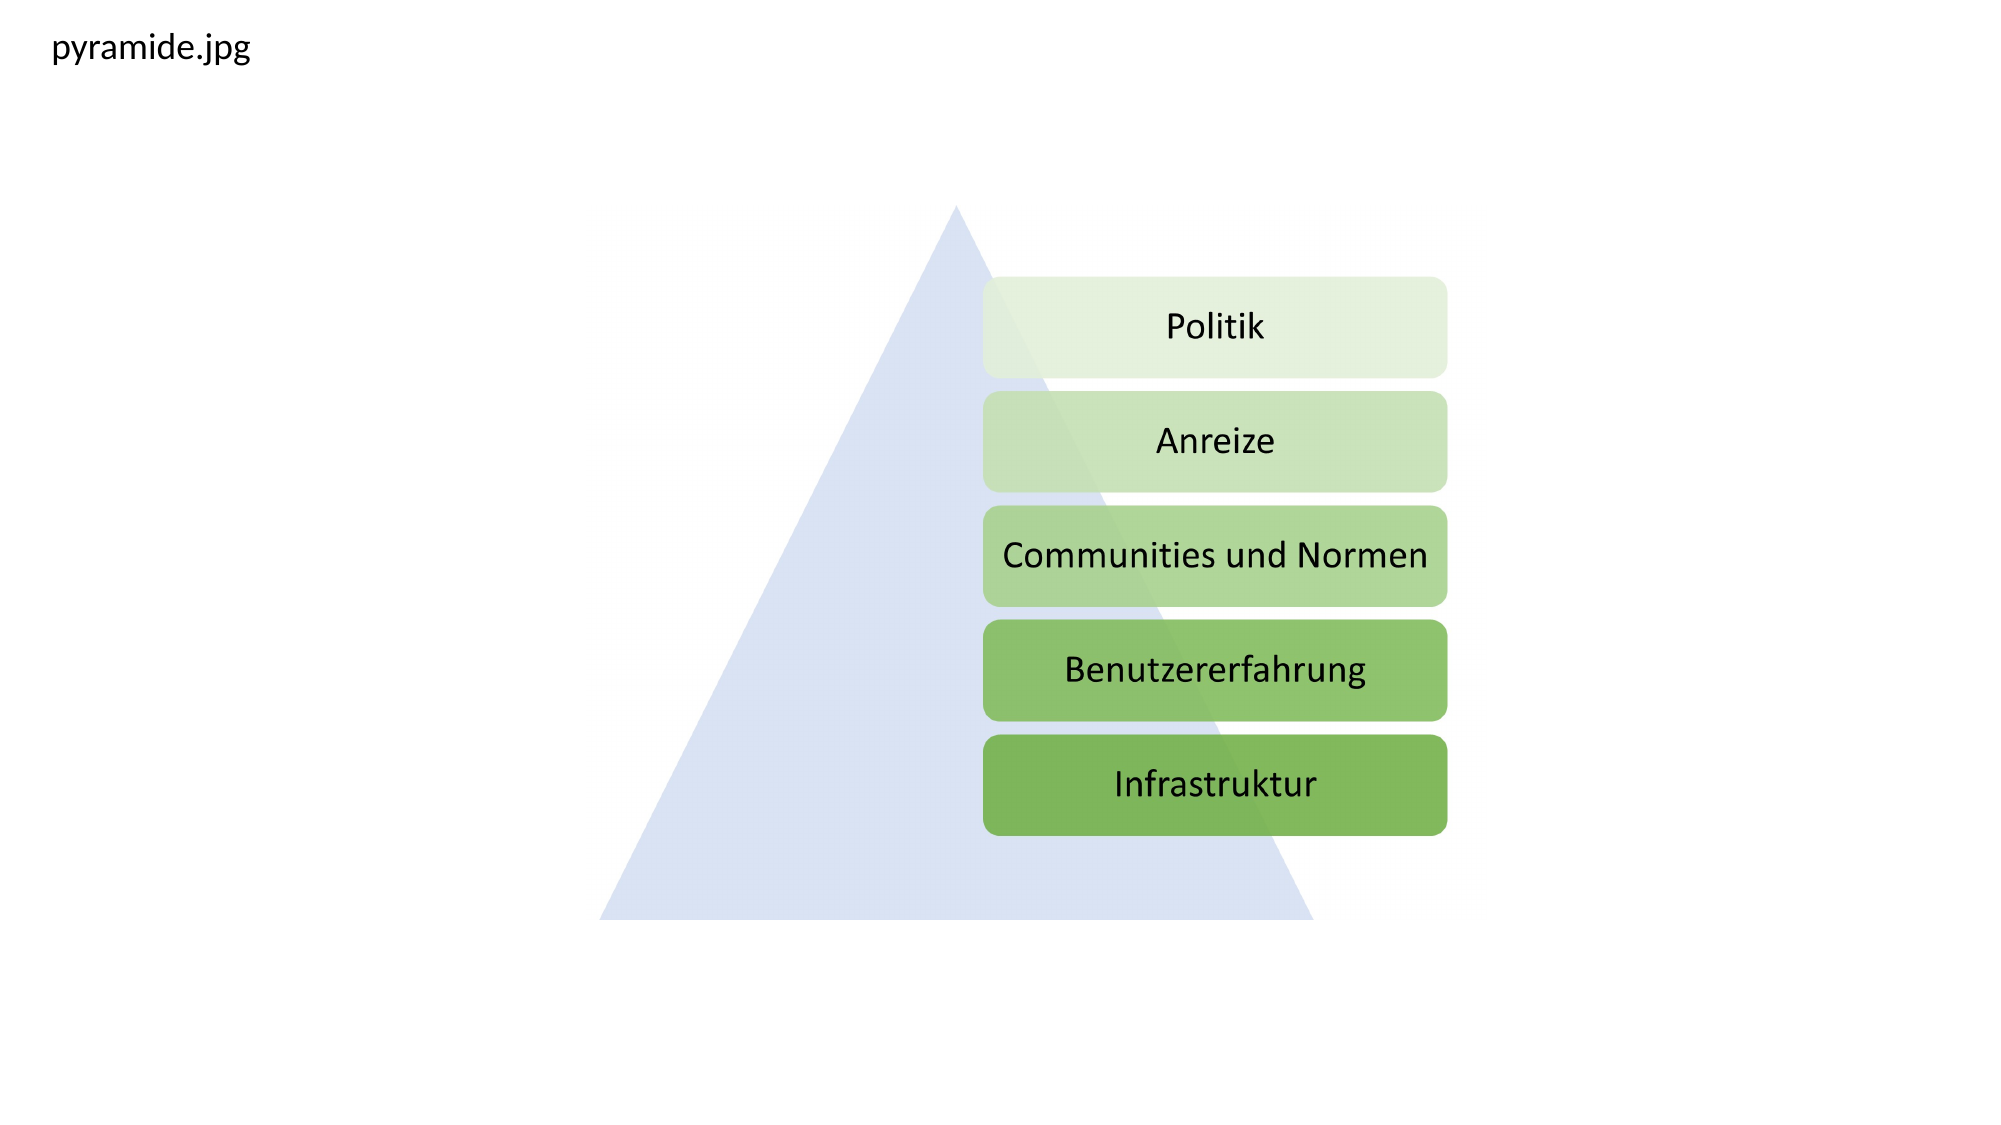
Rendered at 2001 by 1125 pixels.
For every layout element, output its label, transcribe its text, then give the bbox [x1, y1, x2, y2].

text_box pyramide.jpg [36, 14, 1037, 75]
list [586, 205, 1487, 920]
